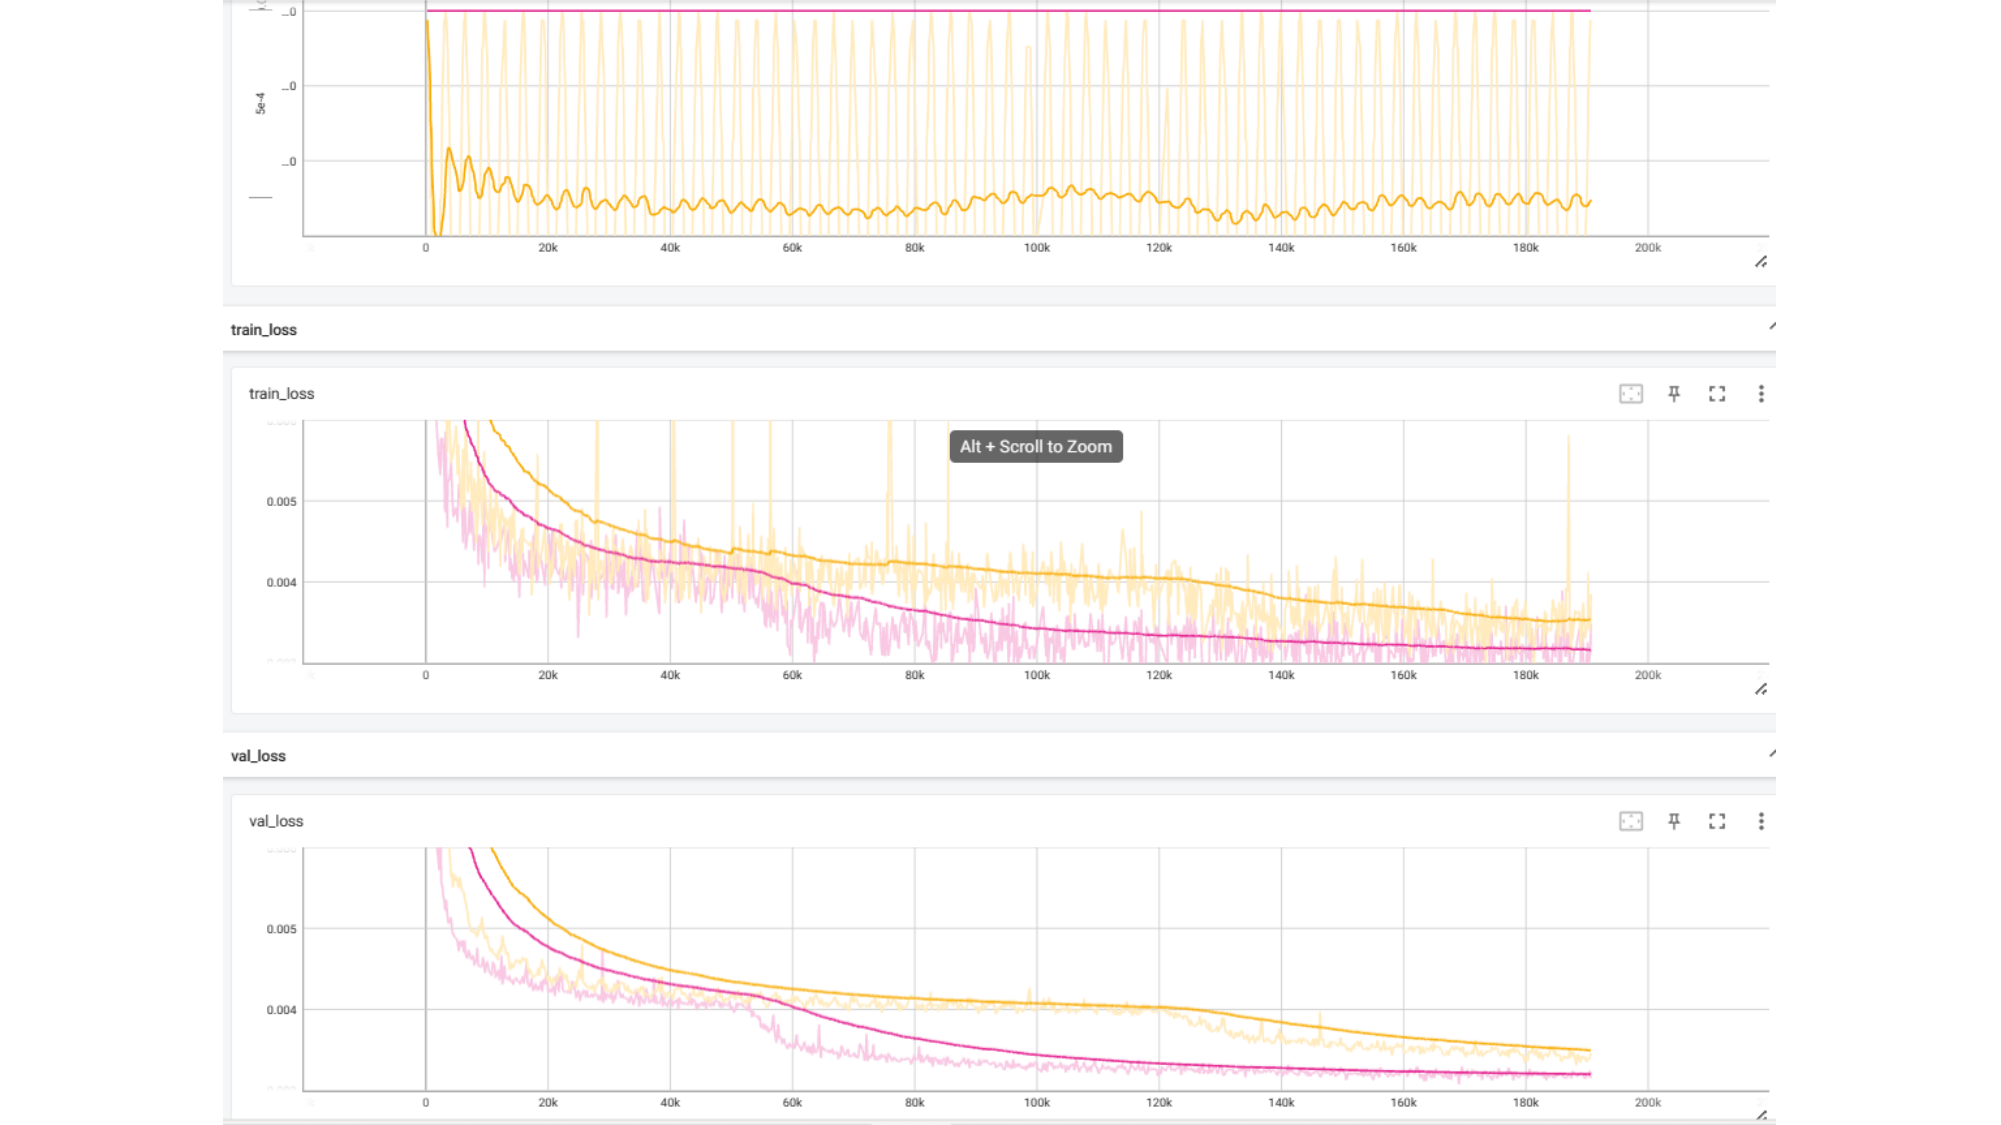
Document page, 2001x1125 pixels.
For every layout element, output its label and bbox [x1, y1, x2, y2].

picture [223, 0, 1776, 1125]
